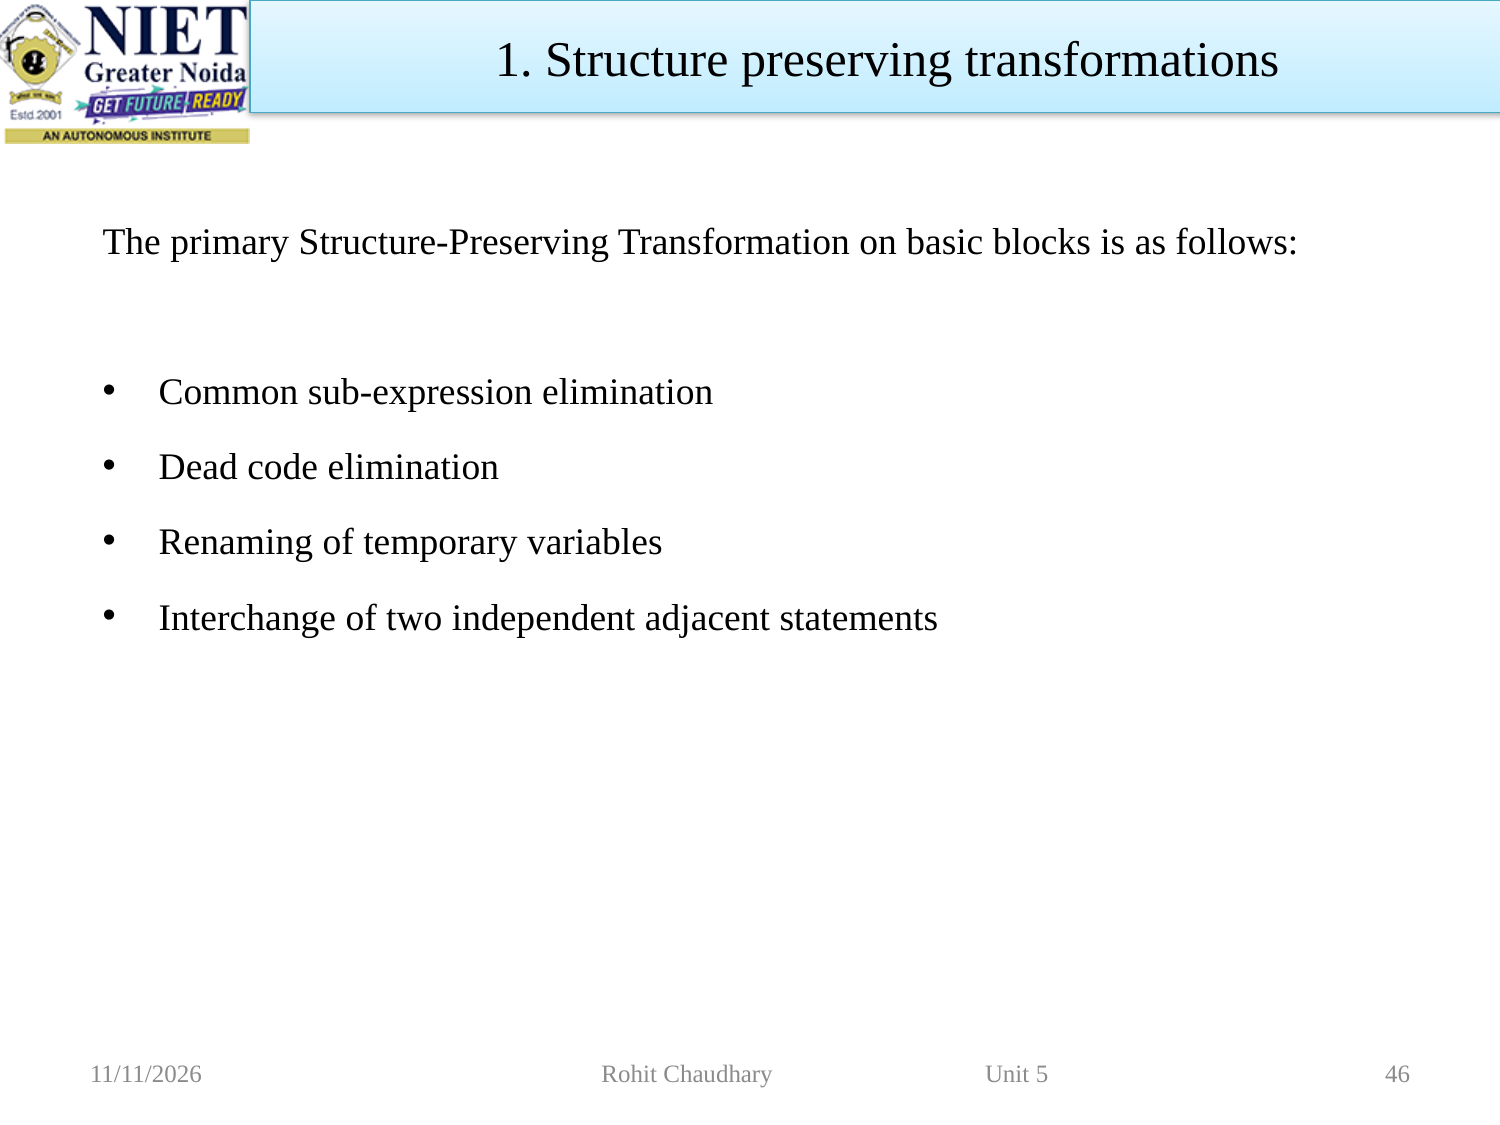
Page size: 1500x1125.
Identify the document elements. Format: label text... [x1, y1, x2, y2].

picture [0, 4, 250, 144]
slide_number 46 [1238, 1042, 1425, 1103]
text_box 1. Structure preserving transformations [249, 0, 1500, 113]
footer Rohit Chaudhary Unit 5 [412, 1042, 1238, 1103]
list The primary Structure-Preserving Transformation on basic blocks is as follows: Common sub-expression elimination Dead code elimination Renaming of temporary variables Interchange of two independent adjacent statements [87, 187, 1438, 930]
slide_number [75, 1042, 412, 1103]
